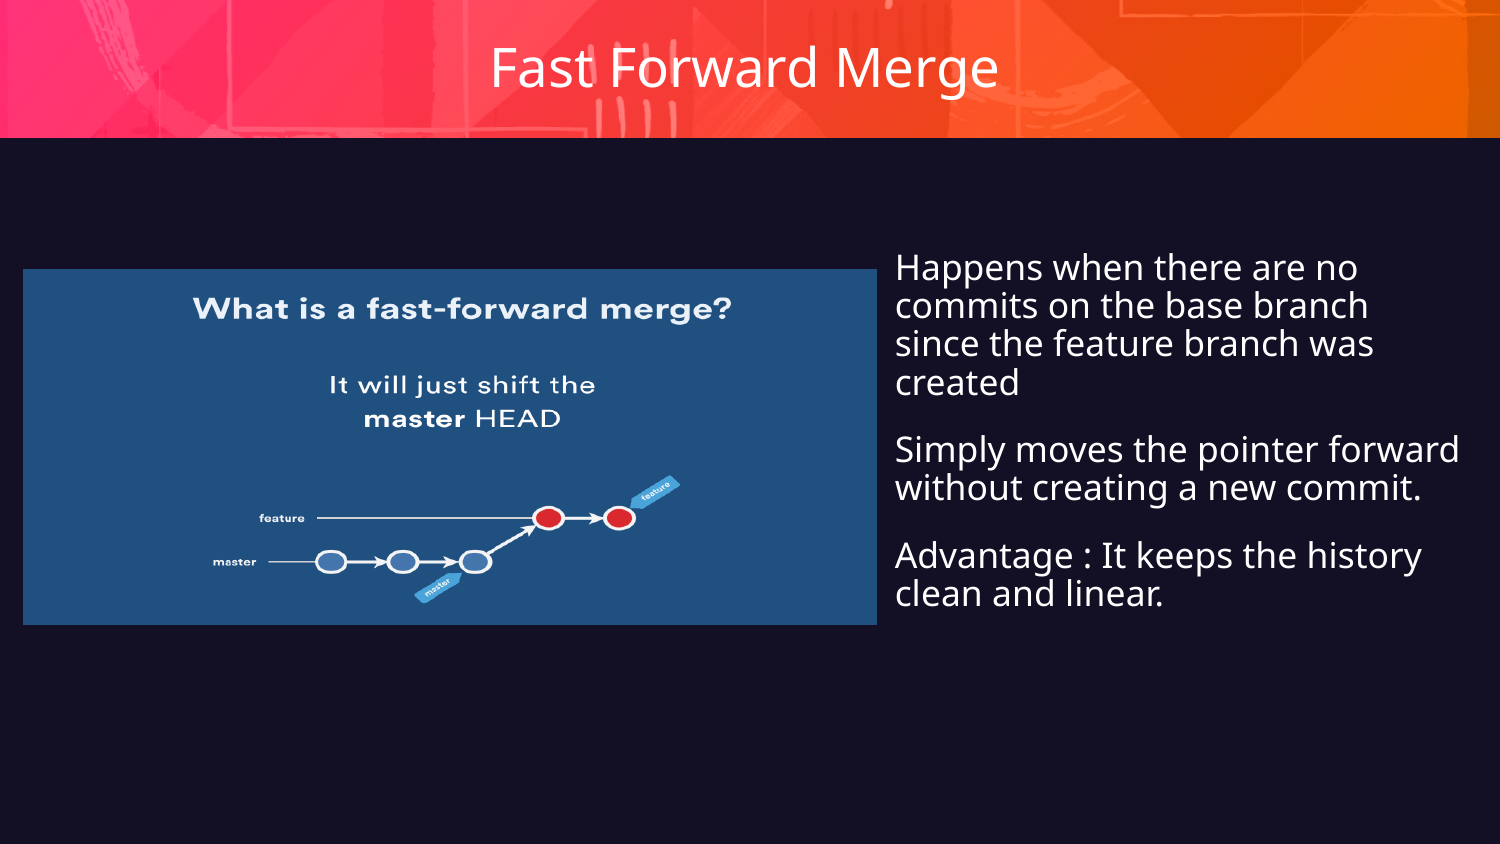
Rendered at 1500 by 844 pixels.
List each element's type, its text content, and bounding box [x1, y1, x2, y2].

list Happens when there are no commits on the base branch since the feature branch was created Simply moves the pointer forward without creating a new commit. Advantage : It keeps the history clean and linear. [894, 249, 1464, 710]
picture [23, 269, 877, 626]
picture [0, 0, 1500, 138]
